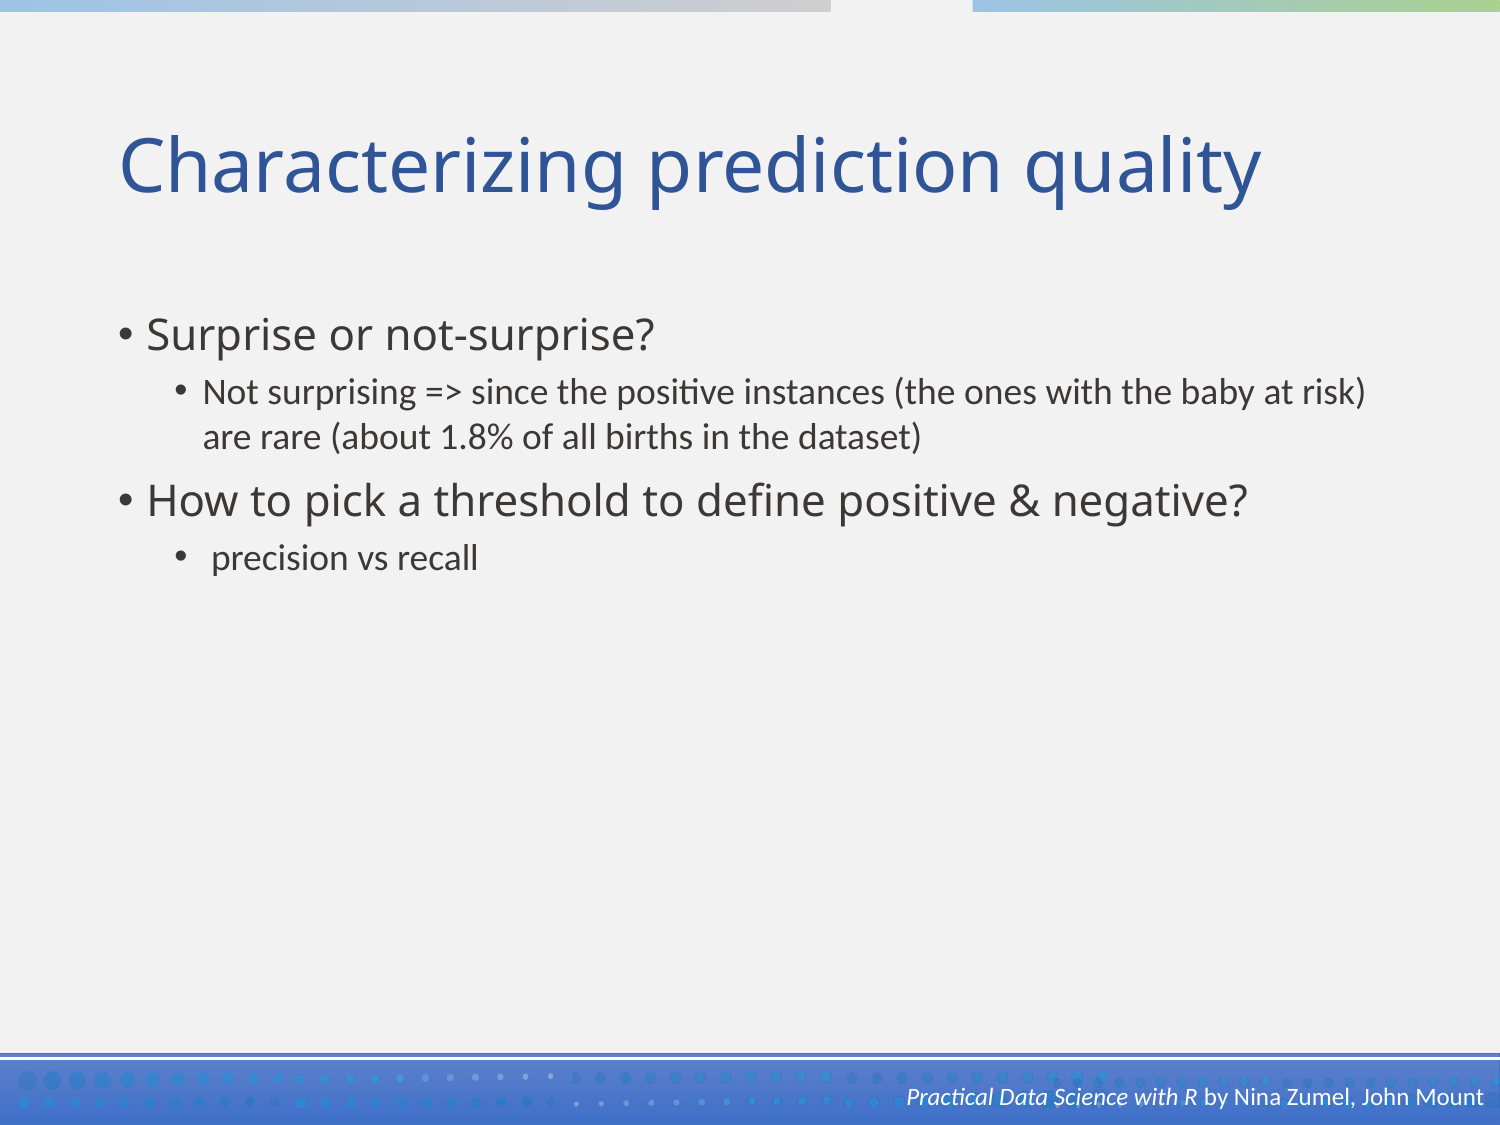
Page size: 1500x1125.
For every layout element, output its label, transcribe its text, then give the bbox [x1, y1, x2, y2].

title Characterizing prediction quality [103, 59, 1397, 278]
text_box Practical Data Science with R by Nina Zumel, John Mount [891, 1072, 1500, 1118]
list Surprise or not-surprise? Not surprising => since the positive instances (the ones with the baby at risk) are rare (about 1.8% of all births in the dataset) How to pick a threshold to define positive & negative? precision vs recall [103, 299, 1397, 1014]
